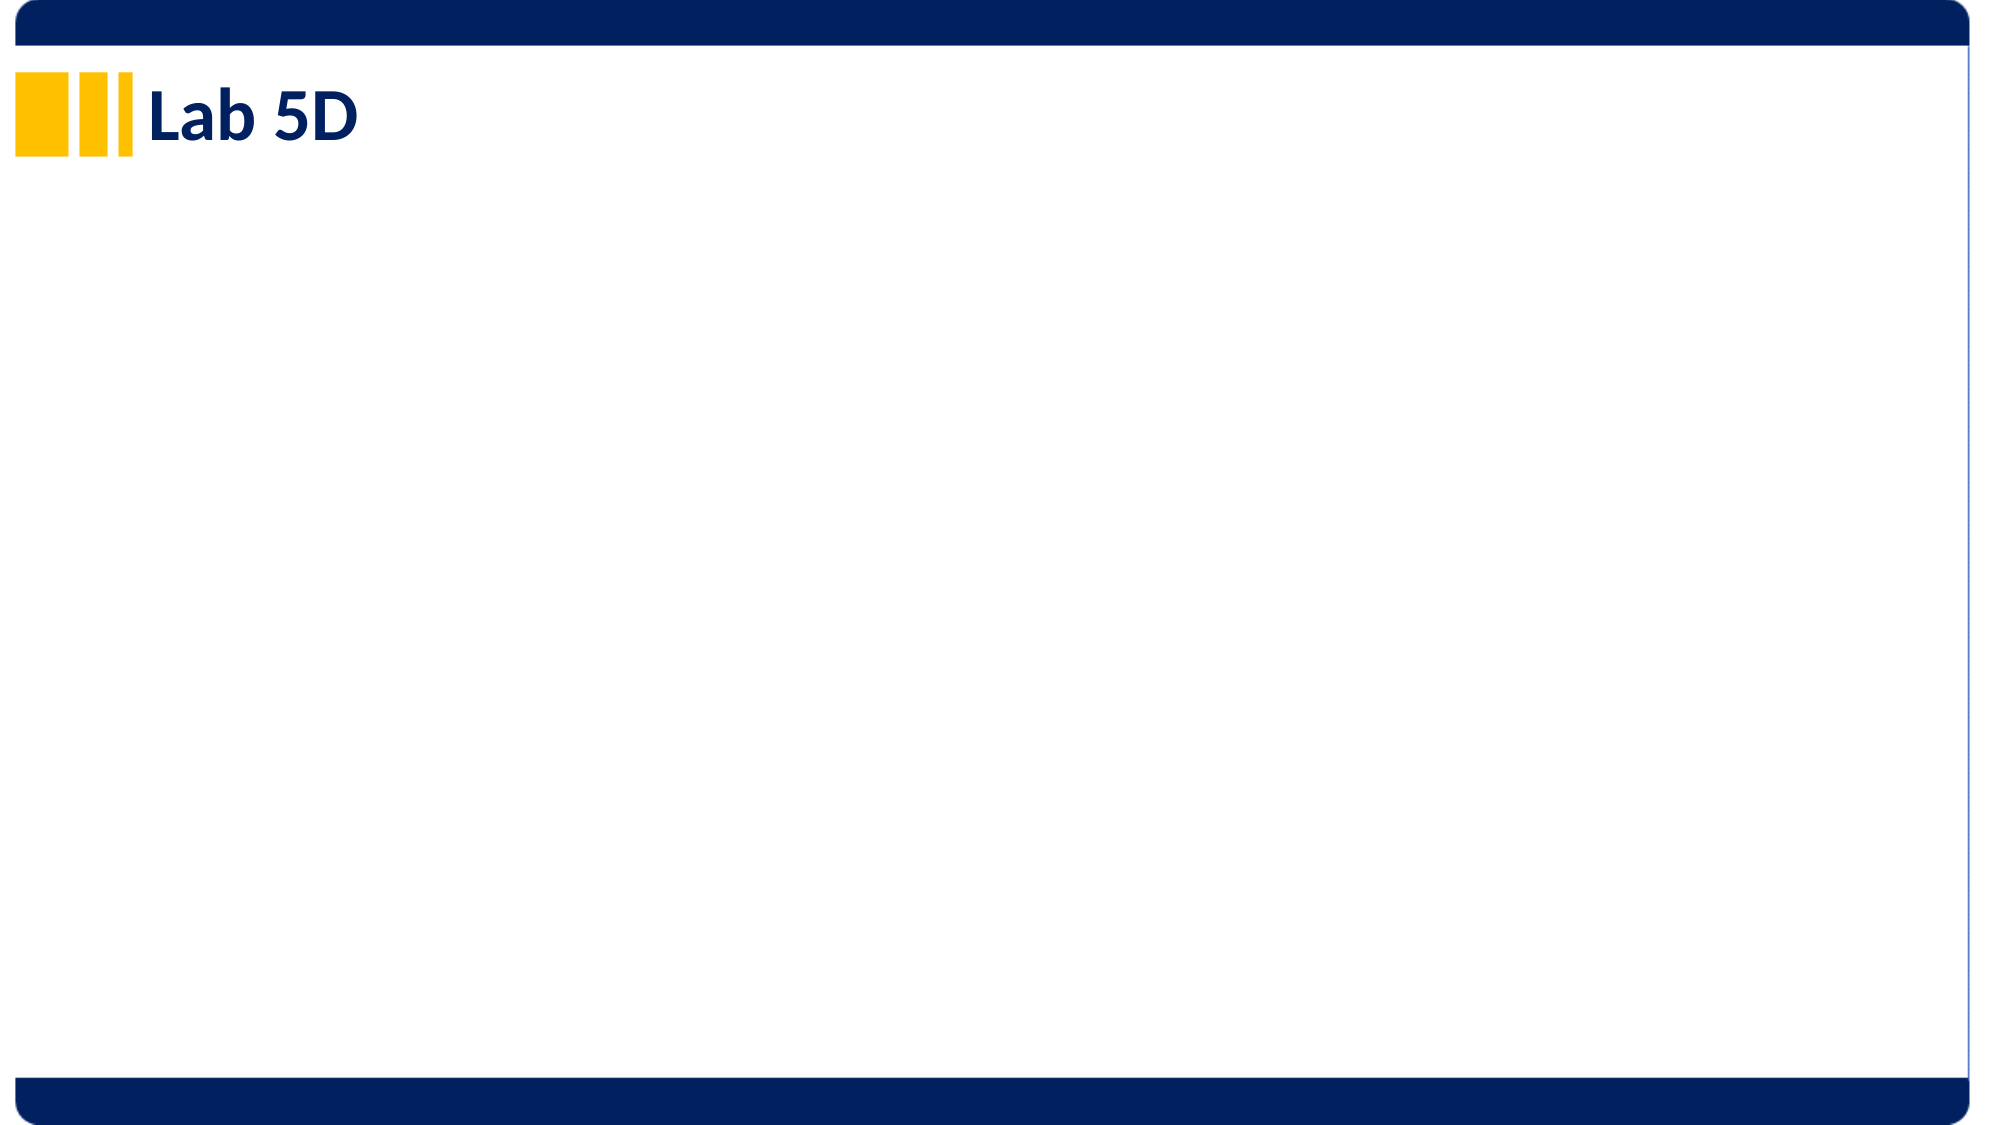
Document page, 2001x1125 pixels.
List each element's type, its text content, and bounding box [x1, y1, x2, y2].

picture [0, 0, 2001, 1125]
text_box Lab 5D [133, 60, 458, 172]
